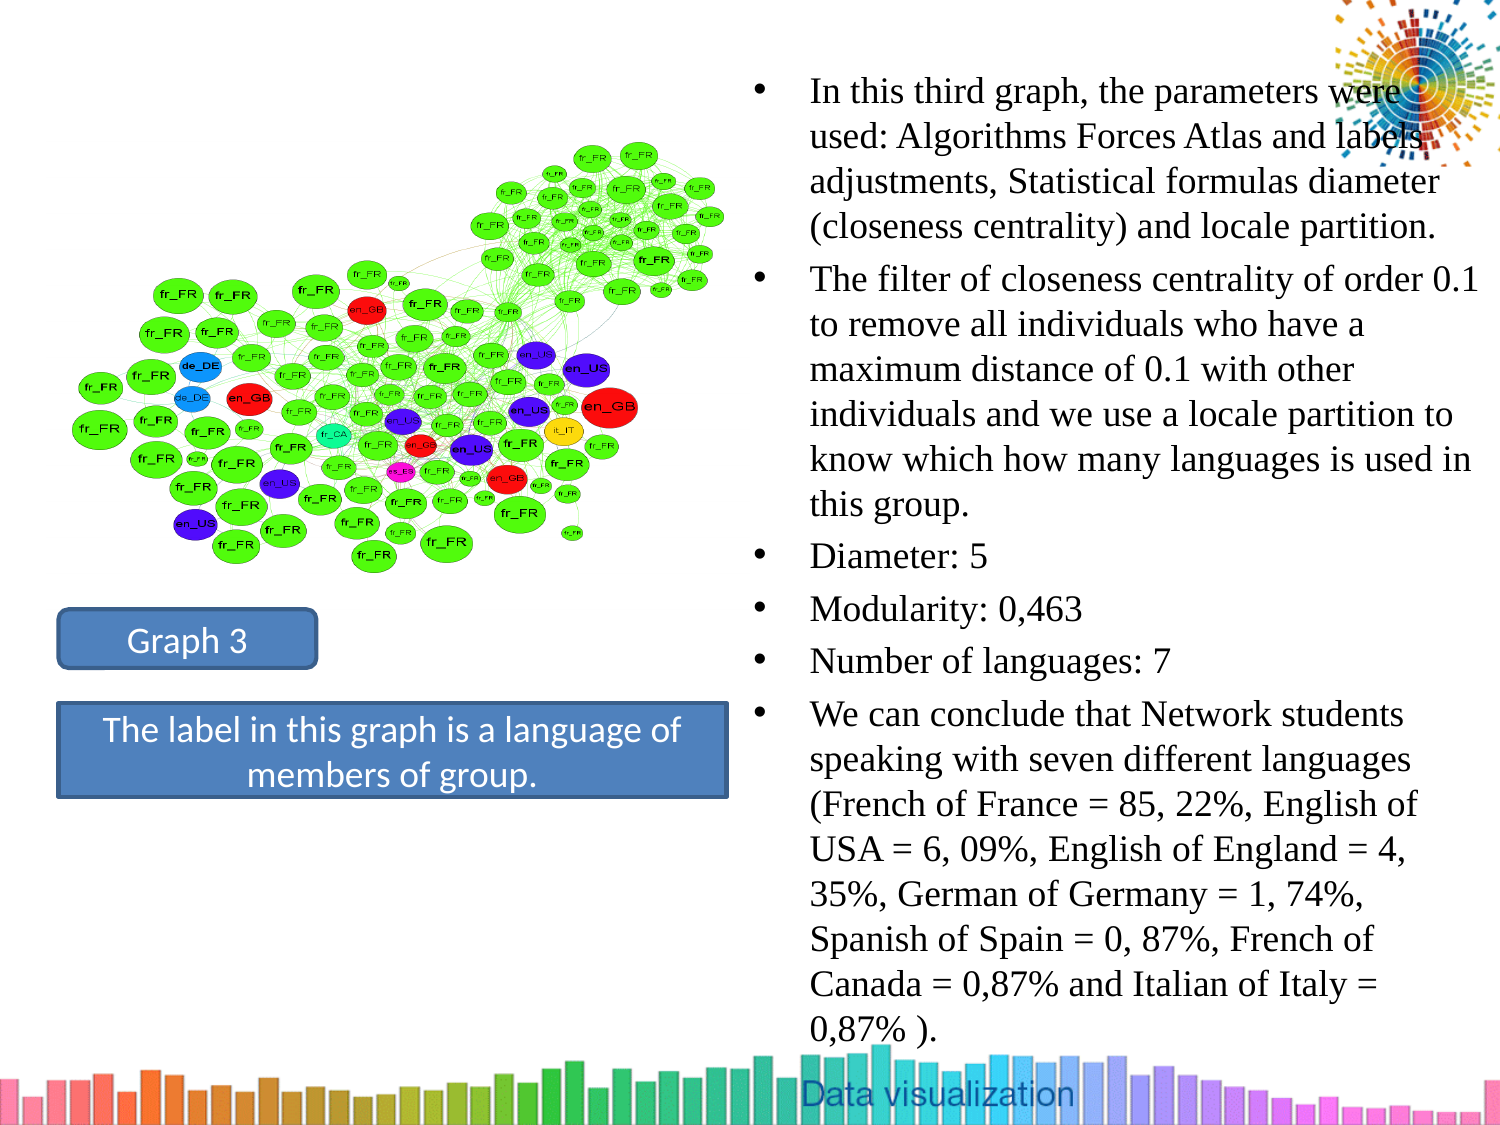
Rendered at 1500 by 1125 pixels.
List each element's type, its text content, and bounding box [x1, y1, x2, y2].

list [46, 105, 751, 611]
text_box Graph 3 [56, 618, 319, 671]
list In this third graph, the parameters were used: Algorithms Forces Atlas and labels adjustments, Statistical formulas diameter (closeness centrality) and locale partition. The filter of closeness centrality of order 0.1 to remove all individuals who have a maximum distance of 0.1 with other individuals and we use a locale partition to know which how many languages is used in this group. Diameter: 5 Modularity: 0,463 Number of languages: 7 We can conclude that Network students speaking with seven different languages (French of France = 85, 22%, English of USA = 6, 09%, English of England = 4, 35%, German of Germany = 1, 74%, Spanish of Spain = 0, 87%, French of Canada = 0,87% and Italian of Italy = 0,87% ). [738, 58, 1500, 1067]
text_box The label in this graph is a language of members of group. [56, 701, 729, 799]
picture [0, 0, 1500, 1125]
